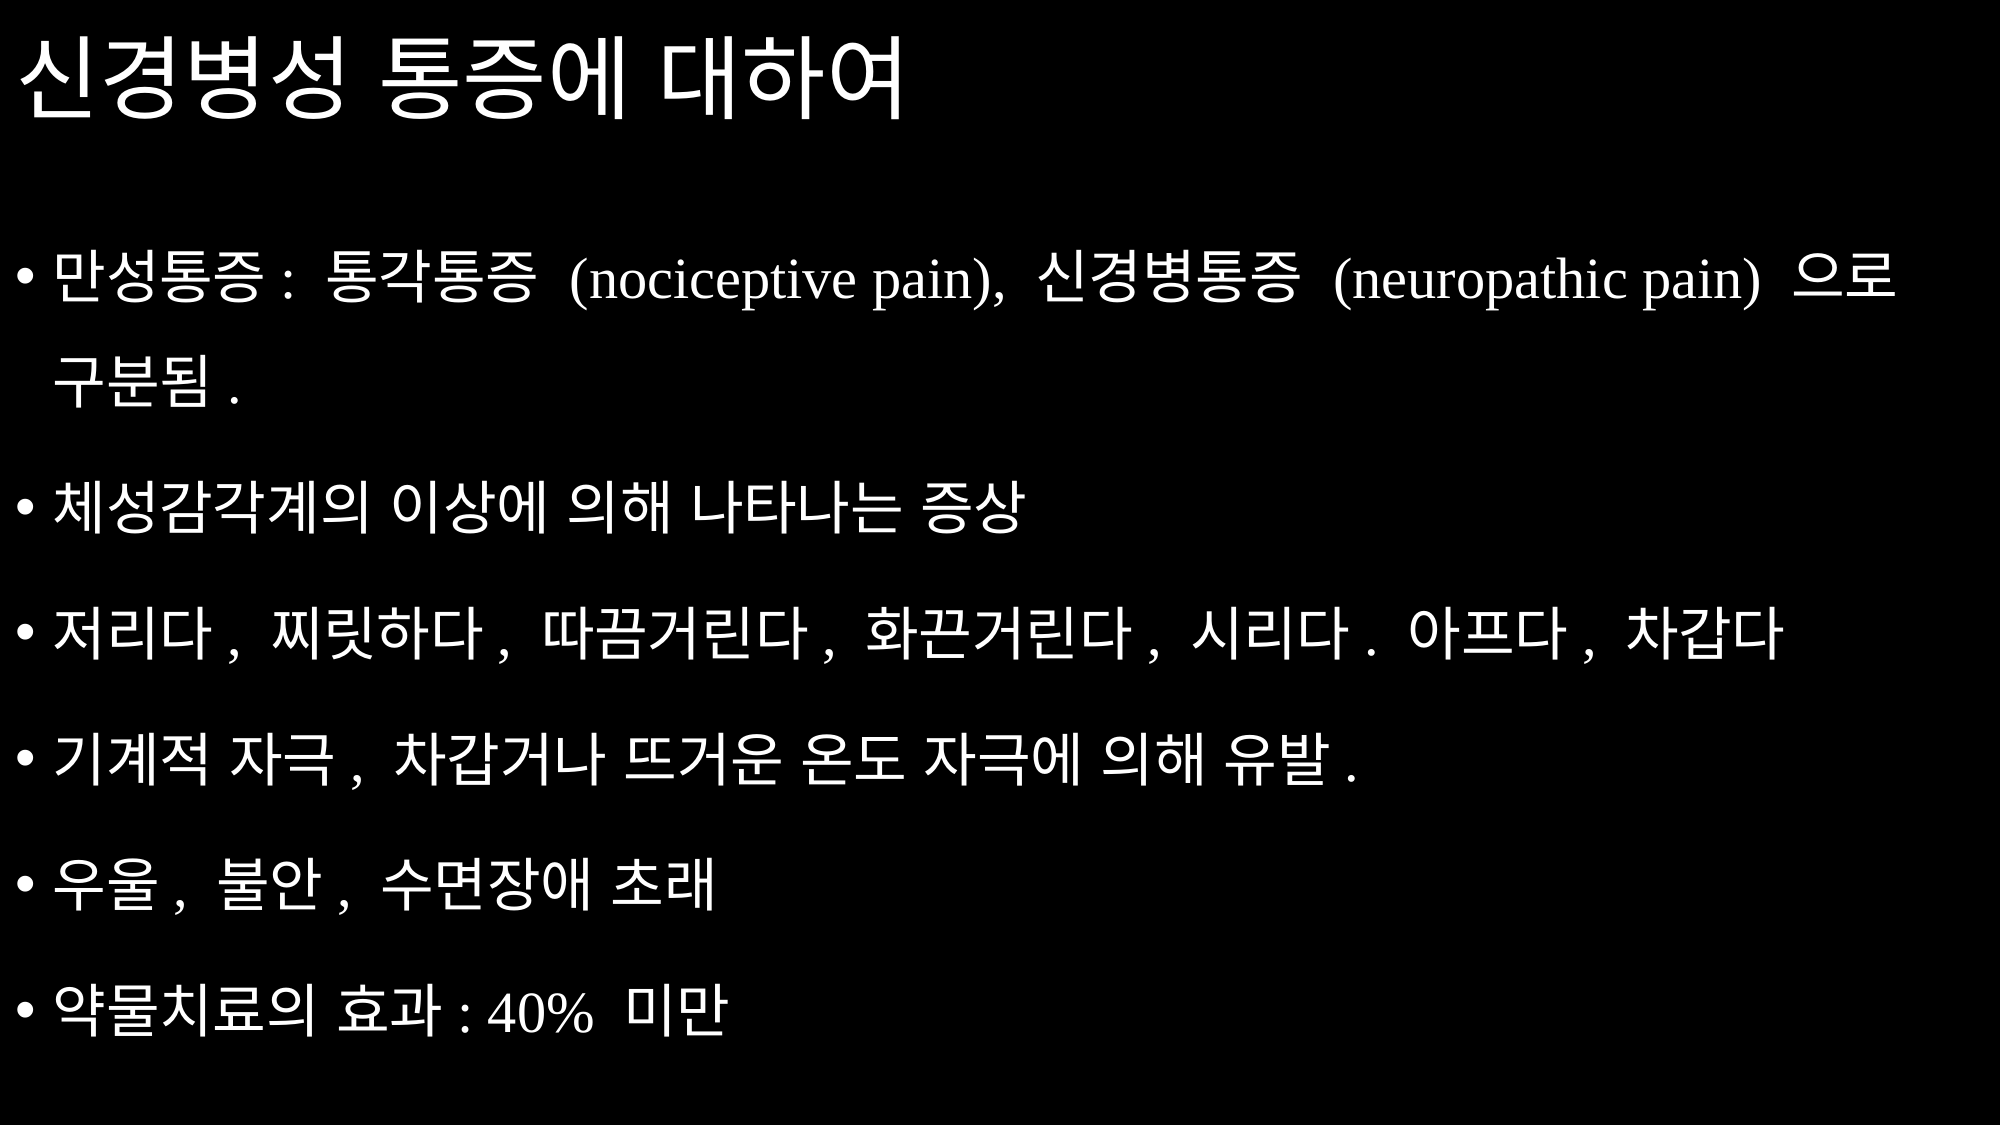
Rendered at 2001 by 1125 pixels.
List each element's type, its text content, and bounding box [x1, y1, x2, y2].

list 만성통증: 통각통증 (nociceptive pain), 신경병통증 (neuropathic pain) 으로 구분됨. 체성감각계의 이상에 의해 나타나는 증상 저리다, 찌릿하다, 따끔거린다, 화끈거린다, 시리다. 아프다, 차갑다 기계적 자극, 차갑거나 뜨거운 온도 자극에 의해 유발. 우울, 불안, 수면장애 초래 약물치료의 효과: 40% 미만 [0, 197, 2000, 1125]
title 신경병성 통증에 대하여 [0, 0, 2000, 167]
